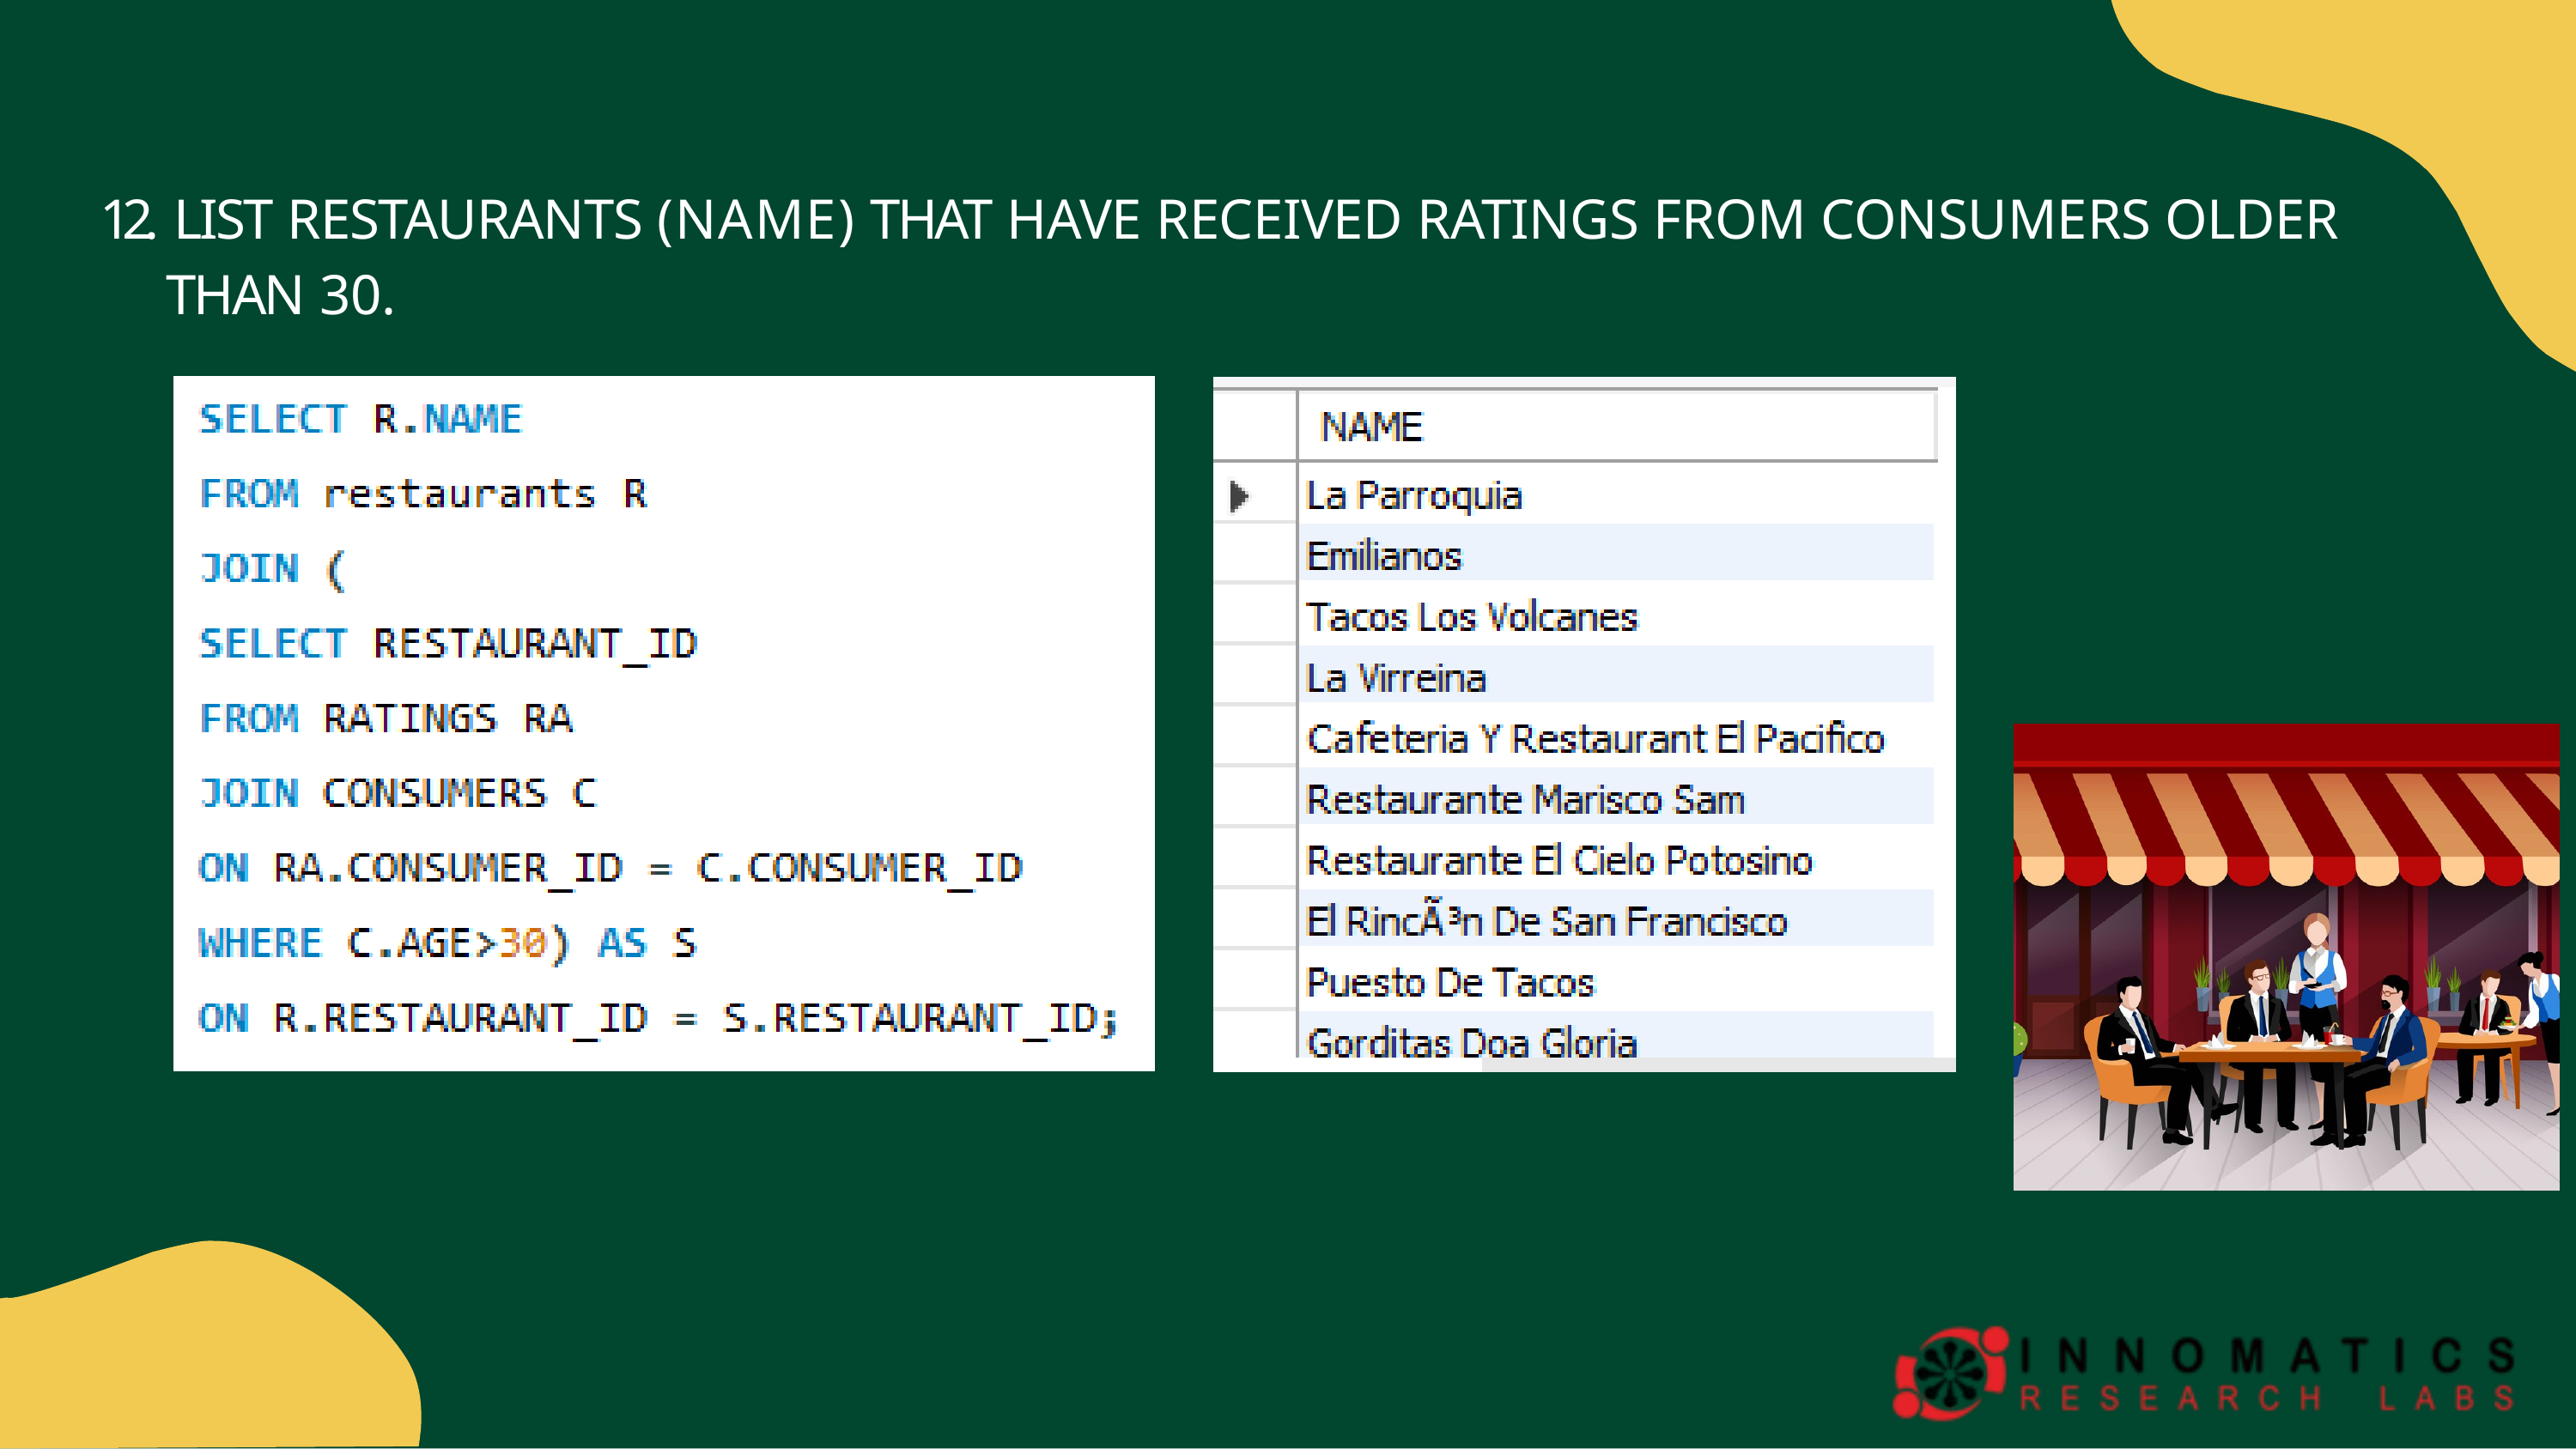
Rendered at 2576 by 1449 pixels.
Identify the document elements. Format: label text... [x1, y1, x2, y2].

picture [173, 376, 1155, 1072]
picture [1862, 1306, 2544, 1449]
picture [1213, 376, 1956, 1072]
picture [2014, 724, 2560, 1191]
title 12. LIST RESTAURANTS (NAME) THAT HAVE RECEIVED RATINGS FROM CONSUMERS OLDER THAN 30. [98, 172, 2385, 416]
